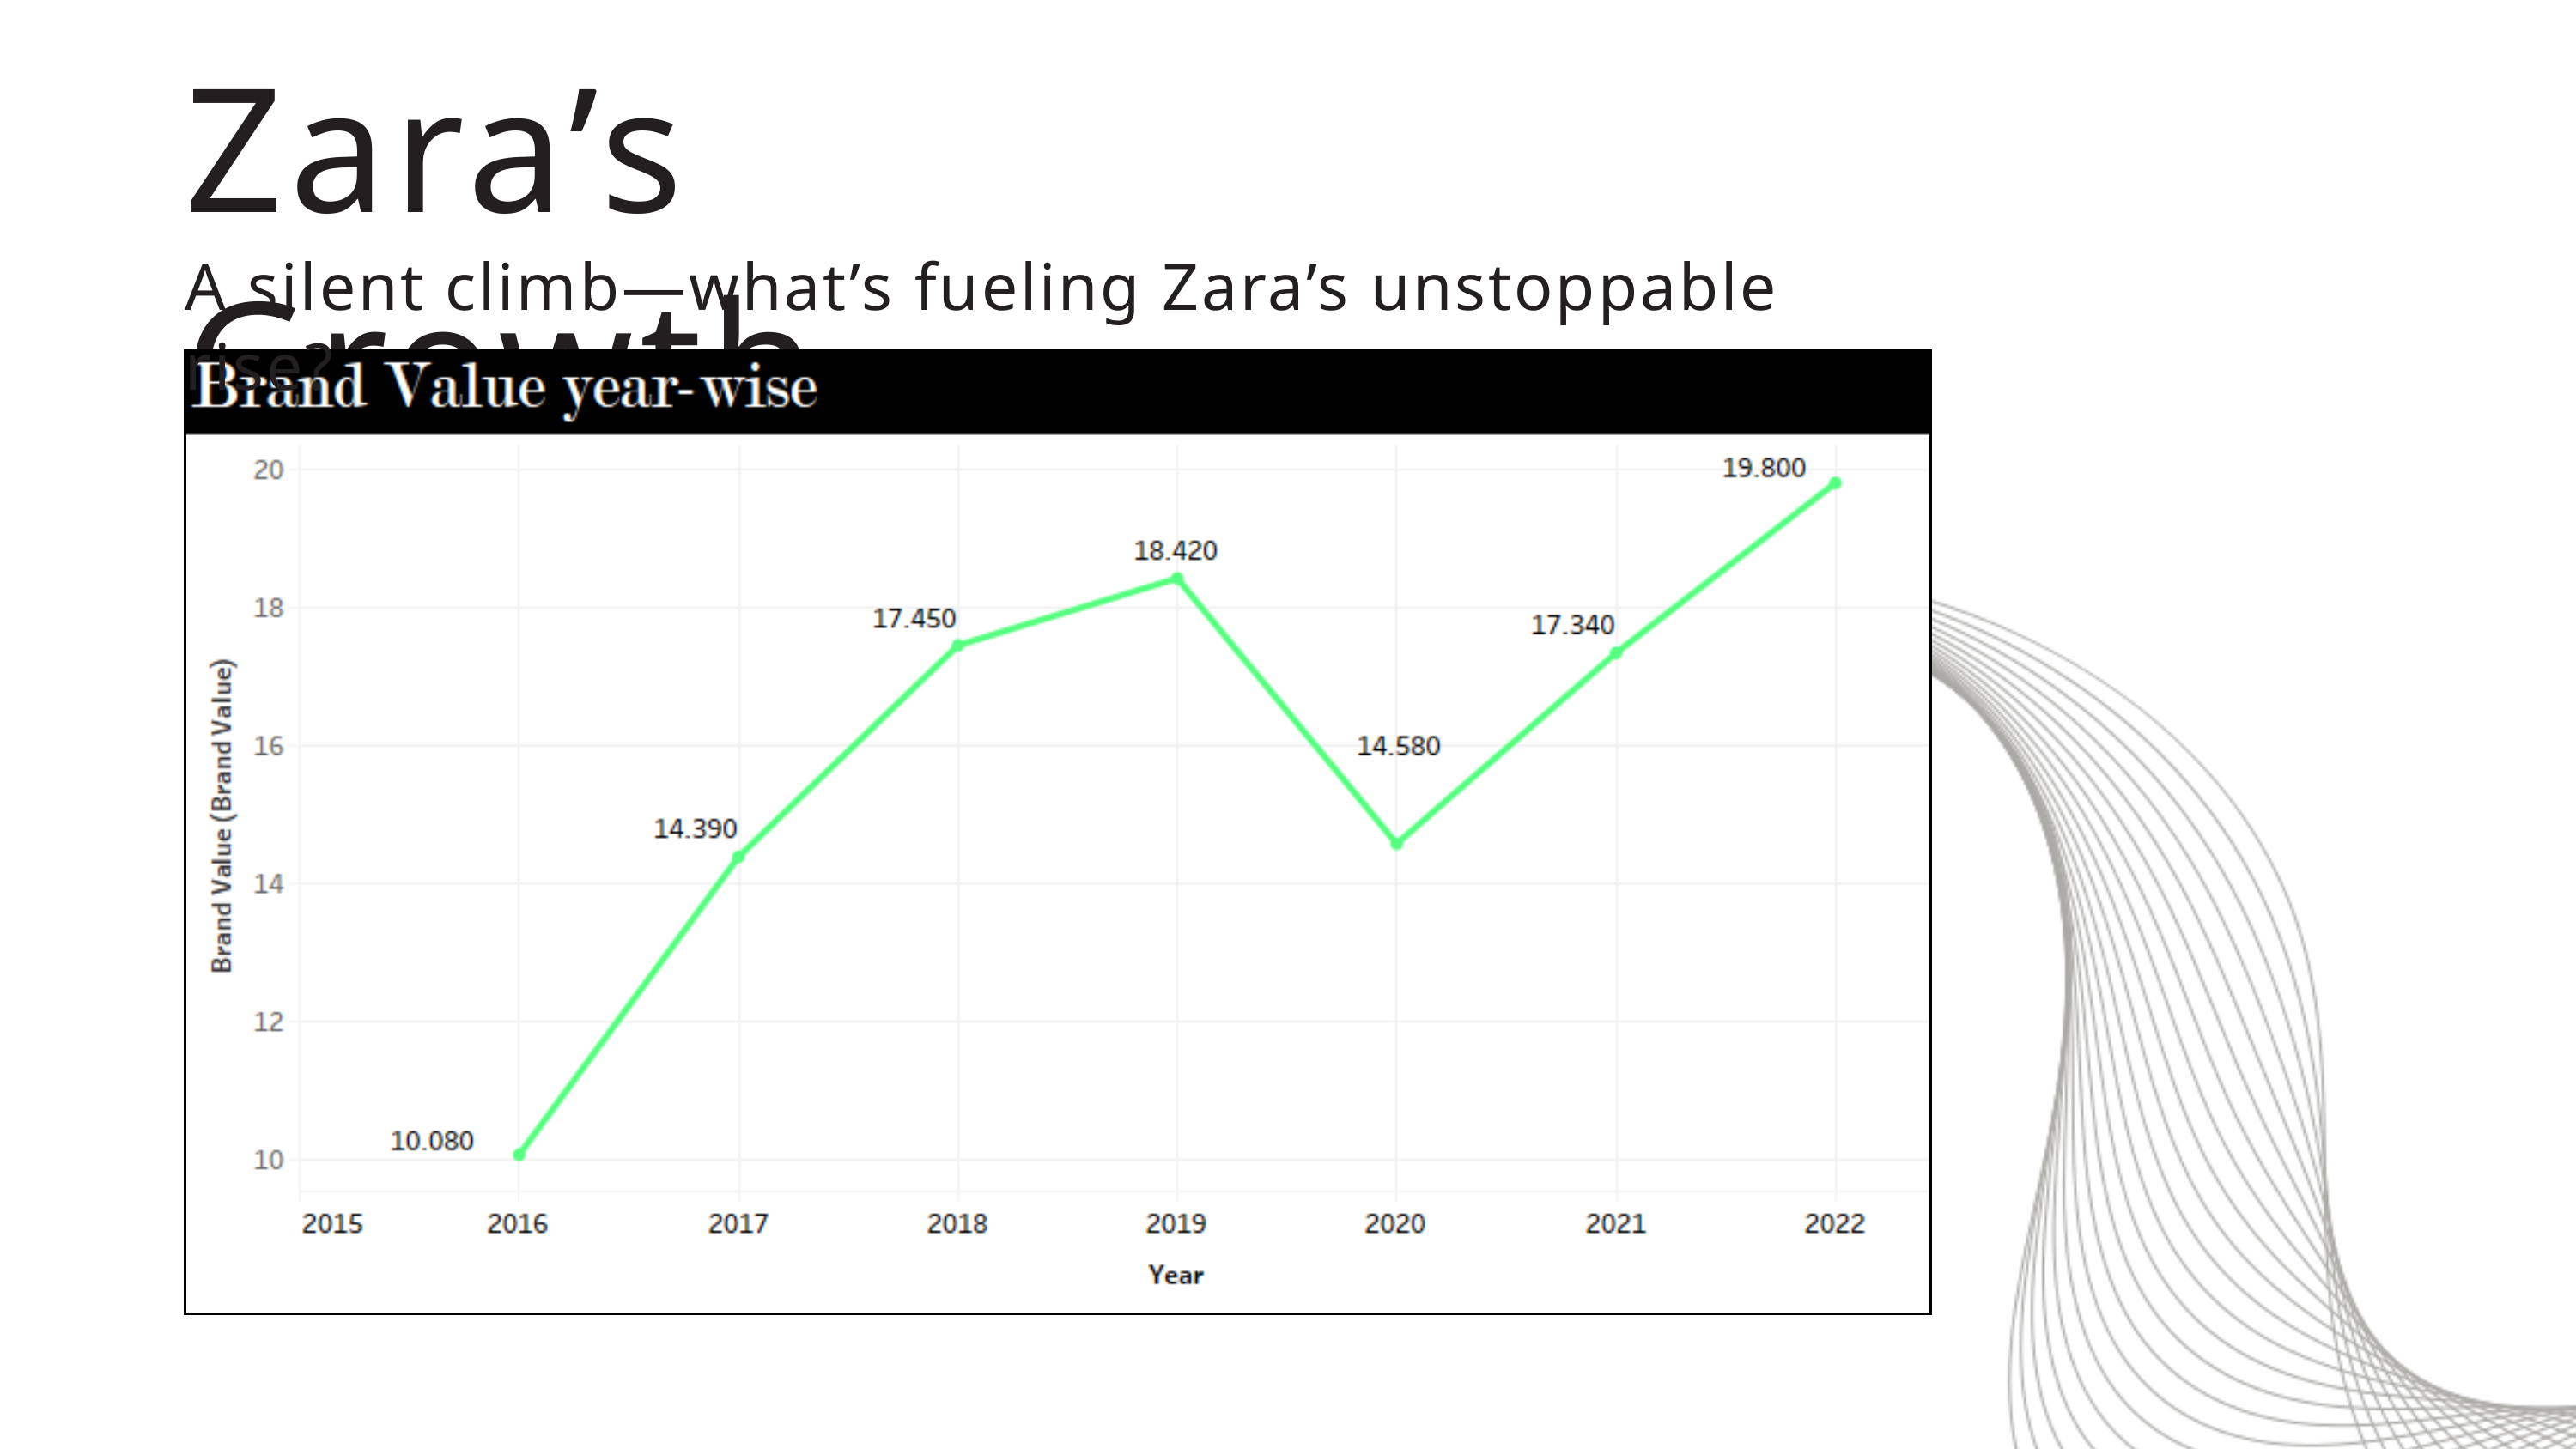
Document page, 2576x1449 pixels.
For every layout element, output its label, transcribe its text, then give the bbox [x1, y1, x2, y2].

text_box Zara’s Growth [185, 33, 1358, 243]
text_box [185, 350, 1931, 1314]
text_box [1394, 548, 2576, 1449]
text_box A silent climb—what’s fueling Zara’s unstoppable rise? [185, 243, 1910, 403]
